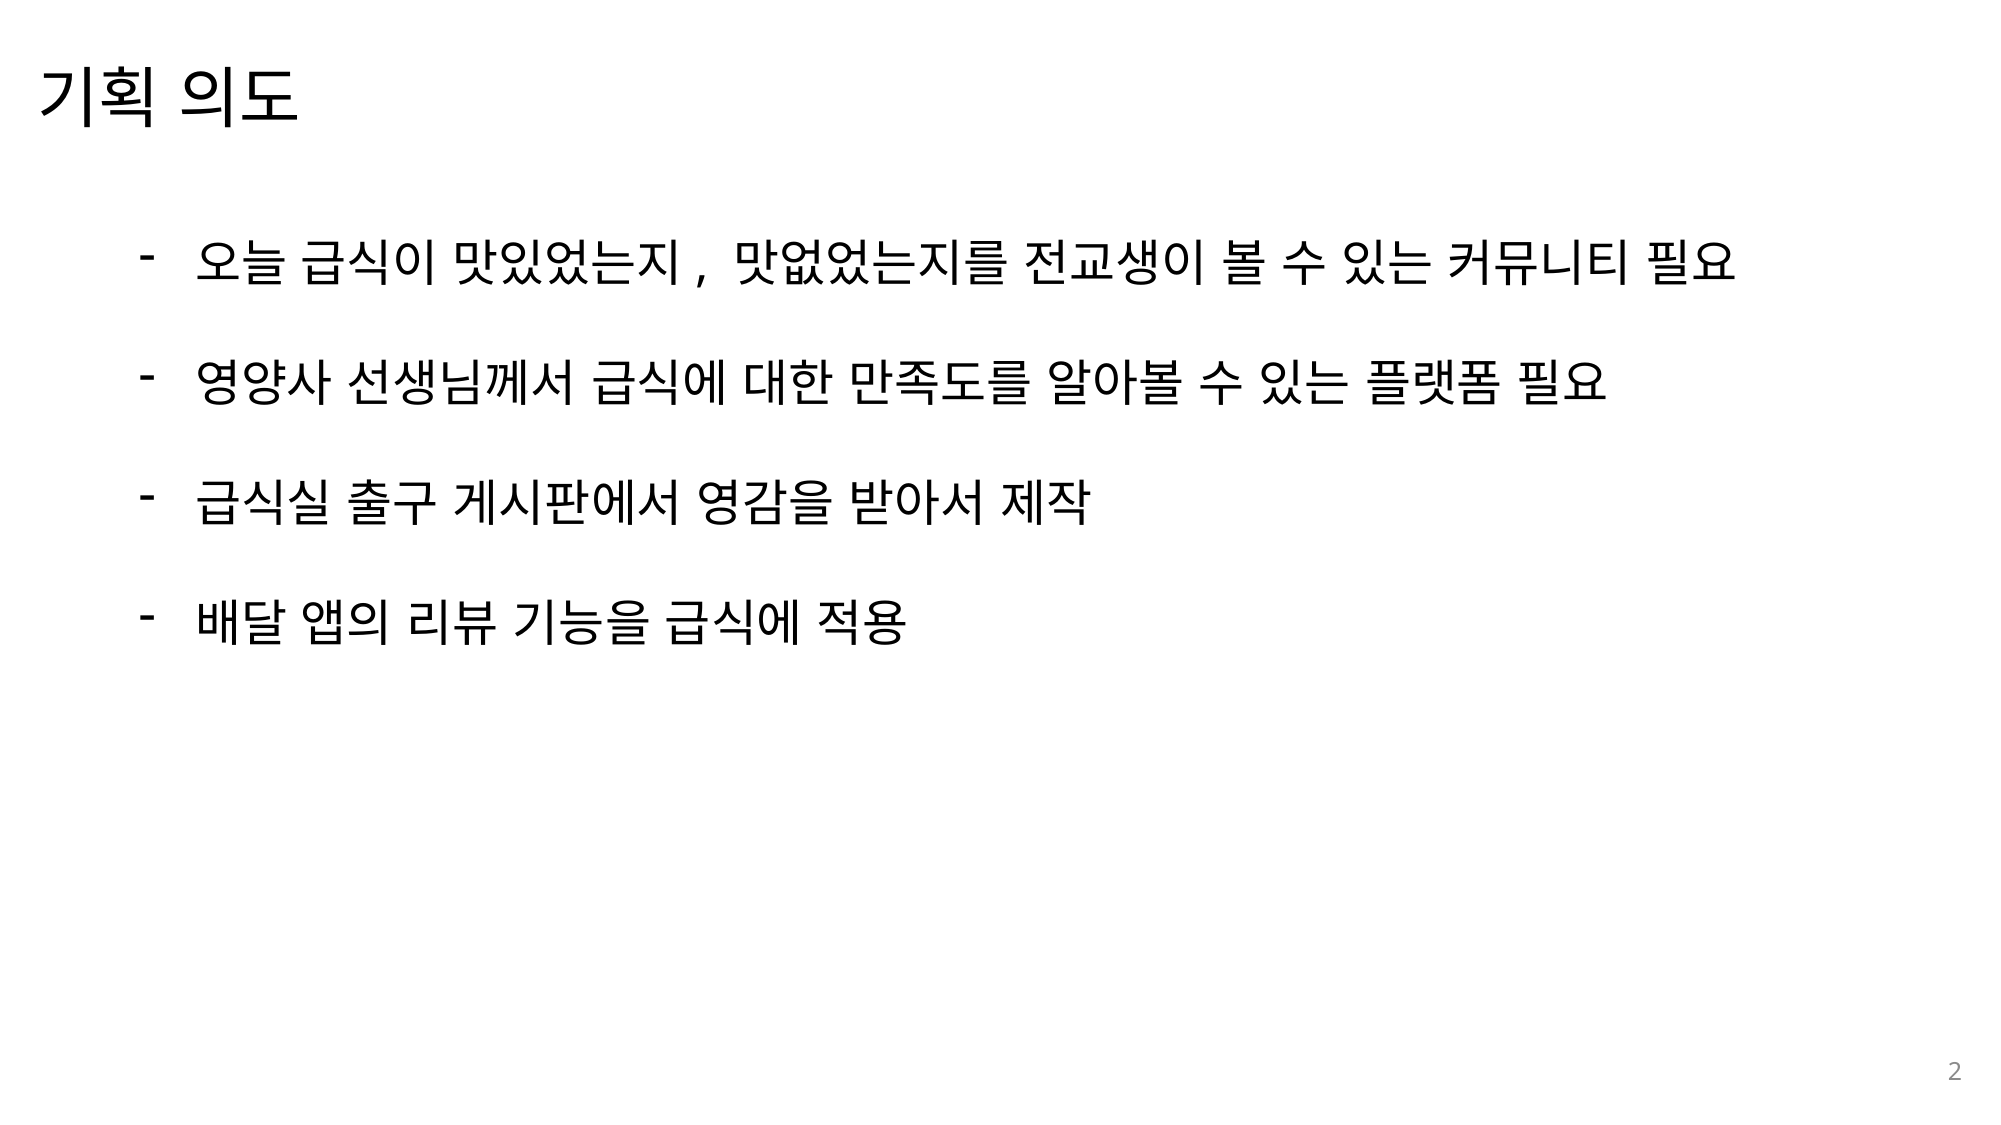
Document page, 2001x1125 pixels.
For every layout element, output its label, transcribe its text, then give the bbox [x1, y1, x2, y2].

slide_number 2 [1527, 1042, 1978, 1103]
text_box 기획 의도 [22, 48, 317, 144]
text_box 오늘 급식이 맛있었는지, 맛없었는지를 전교생이 볼 수 있는 커뮤니티 필요 영양사 선생님께서 급식에 대한 만족도를 알아볼 수 있는 플랫폼 필요 급식실 출구 게시판에서 영감을 받아서 제작 배달 앱의 리뷰 기능을 급식에 적용 [123, 163, 1753, 659]
